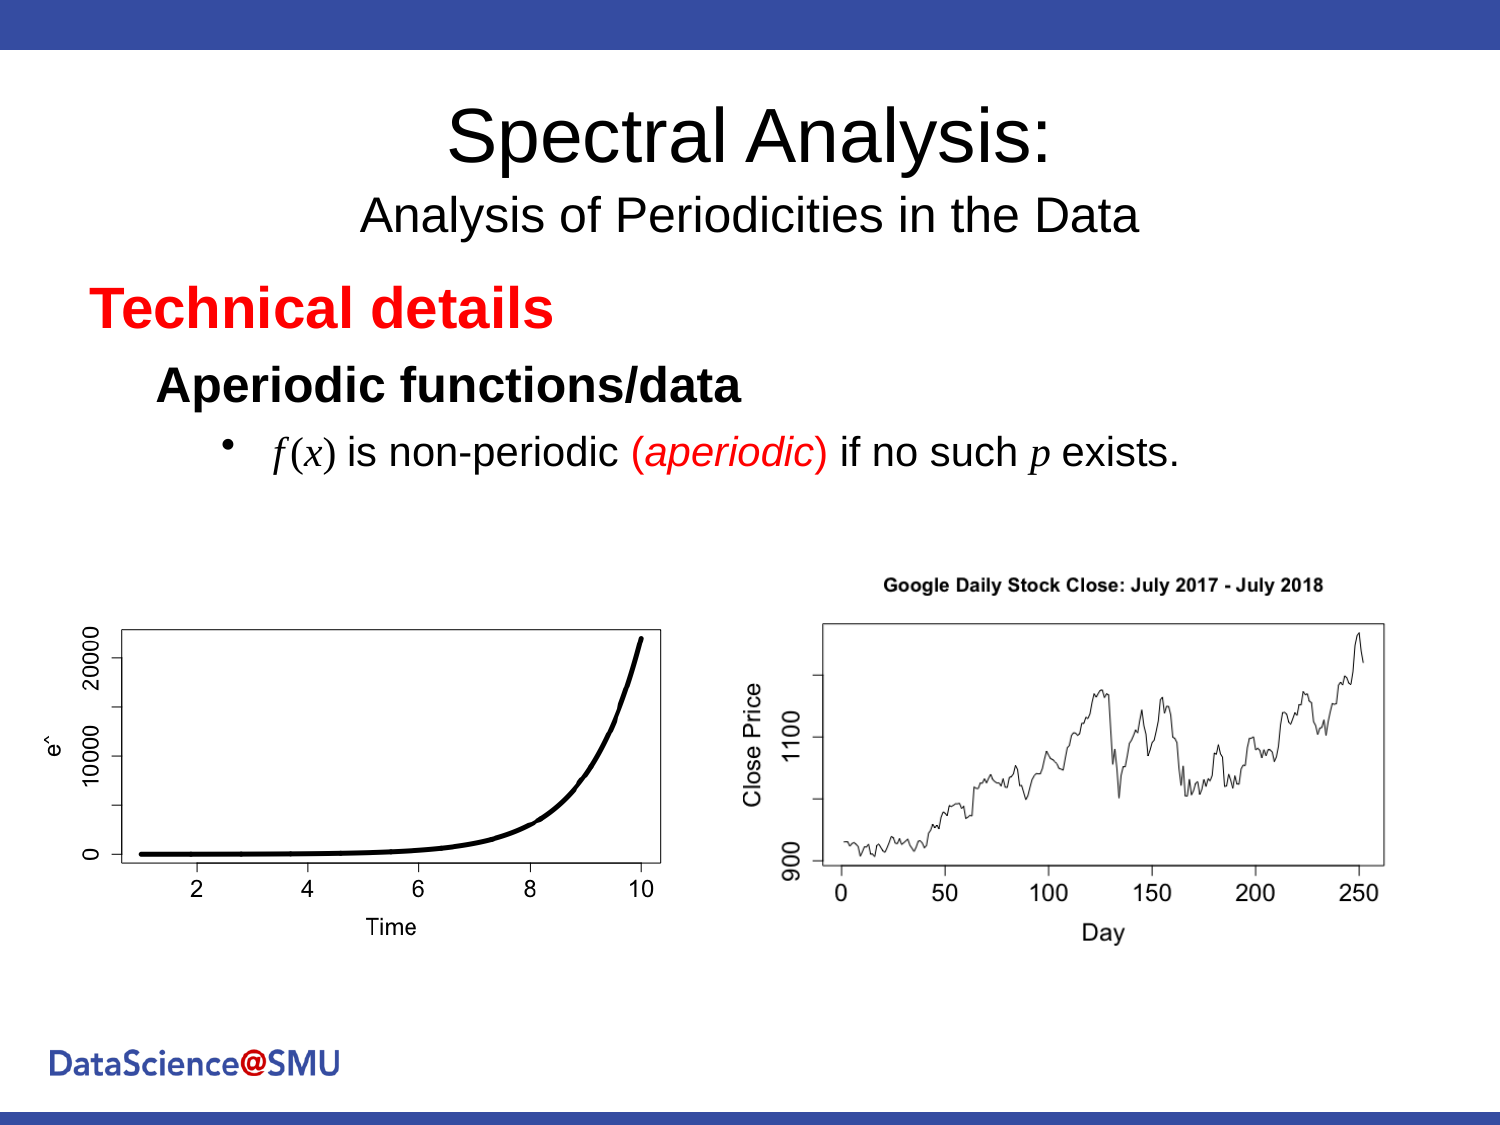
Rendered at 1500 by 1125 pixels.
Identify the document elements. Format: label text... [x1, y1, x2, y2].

title Spectral Analysis: [75, 37, 1425, 174]
list Analysis of Periodicities in the Data [75, 174, 1425, 242]
picture [50, 1049, 339, 1076]
picture [743, 543, 1426, 966]
picture [43, 552, 701, 959]
text_box Technical details Aperiodic functions/data f (x) is non-periodic (aperiodic) if no such p exists. [74, 262, 1425, 550]
